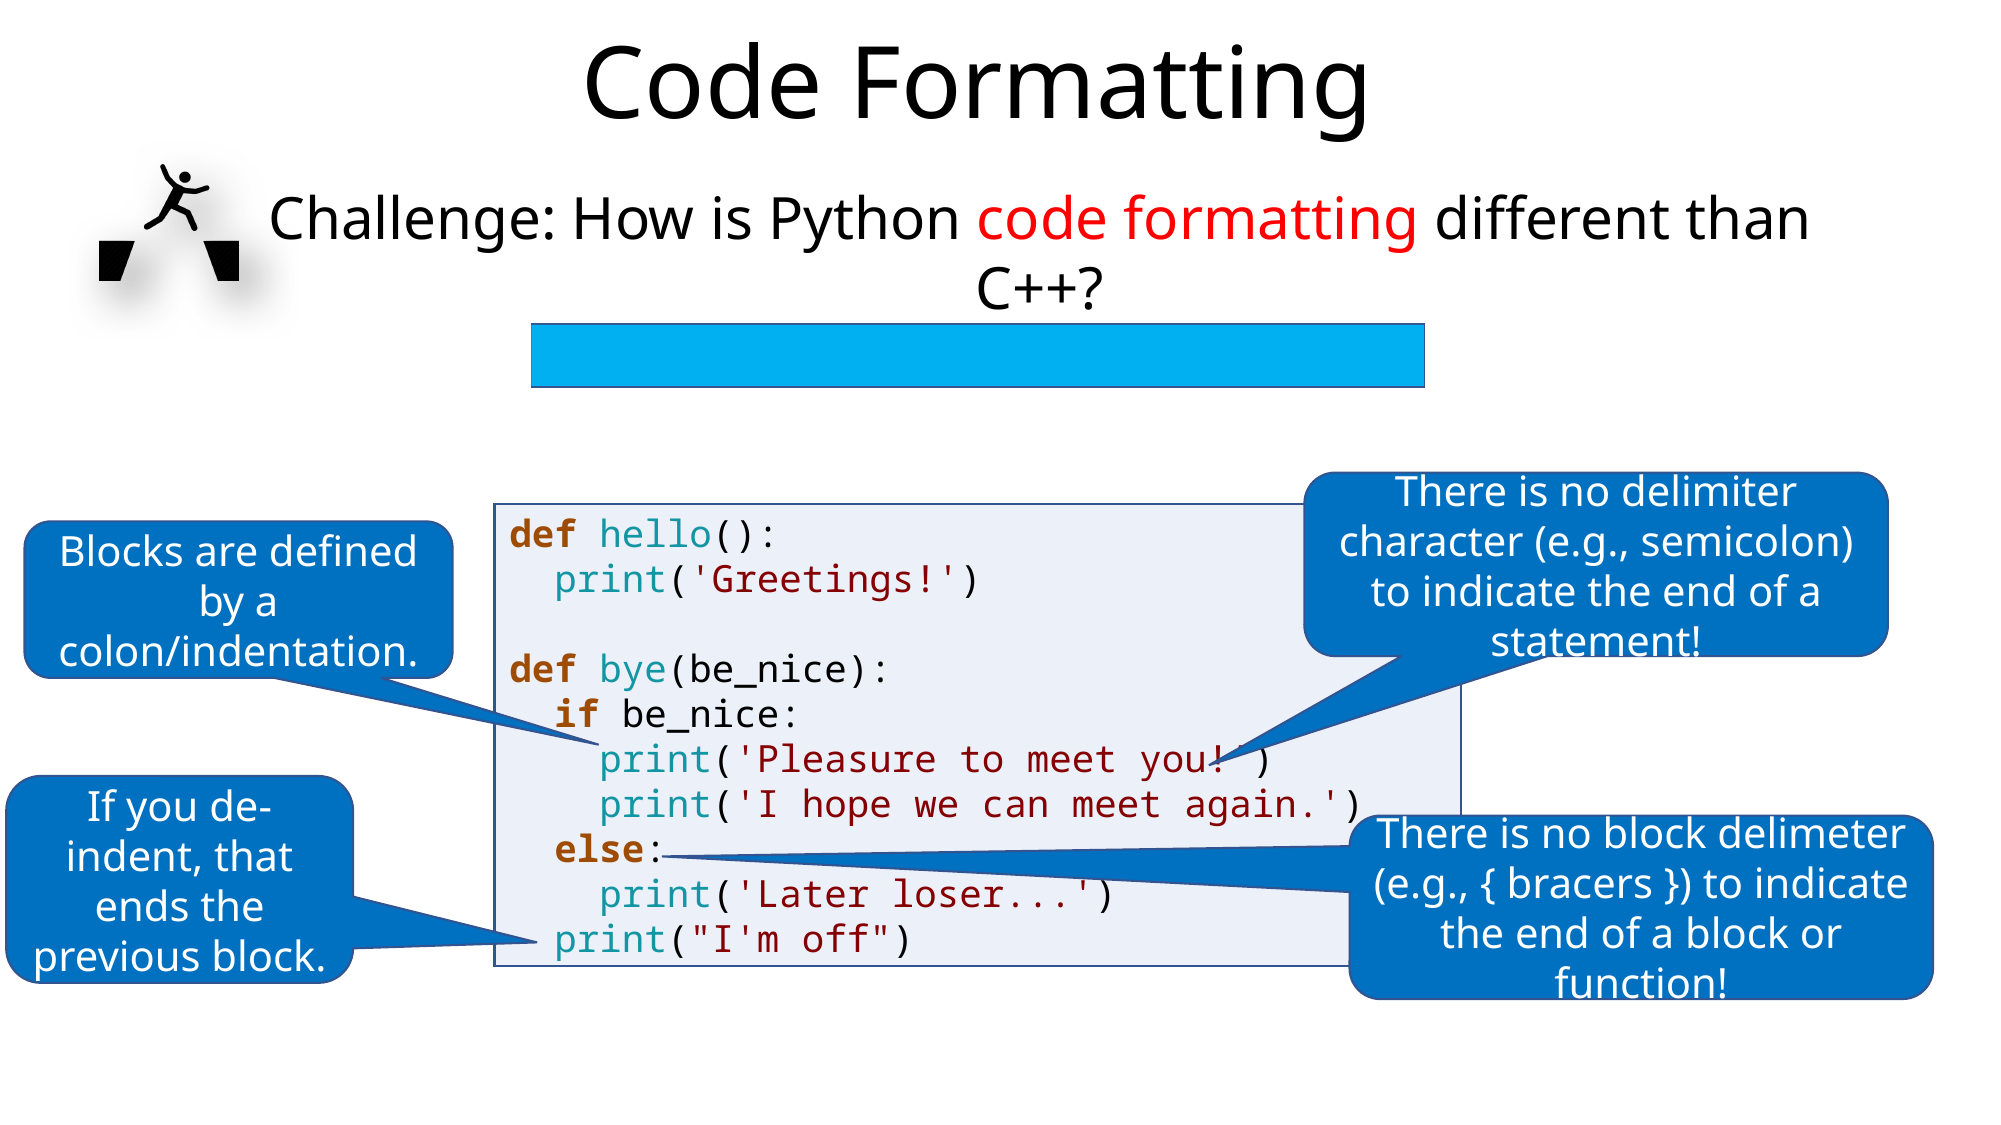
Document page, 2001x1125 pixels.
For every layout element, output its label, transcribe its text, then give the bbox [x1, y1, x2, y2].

text_box Code Formatting [41, 11, 1914, 146]
text_box There is no block delimeter (e.g., { bracers }) to indicate the end of a block or function! [661, 814, 1935, 1001]
text_box def hello(): print('Greetings!') def bye(be_nice): if be_nice: print('Pleasure to meet you!') print('I hope we can meet again.') else: print('Later loser...') print("I'm off") [493, 503, 1462, 967]
text_box If you de-indent, that ends the previous block. [5, 774, 538, 984]
text_box [530, 324, 1425, 387]
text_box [99, 141, 1856, 281]
text_box There is no delimiter character (e.g., semicolon) to indicate the end of a statement! [1208, 471, 1889, 767]
text_box Blocks are defined by a colon/indentation. [23, 520, 600, 746]
